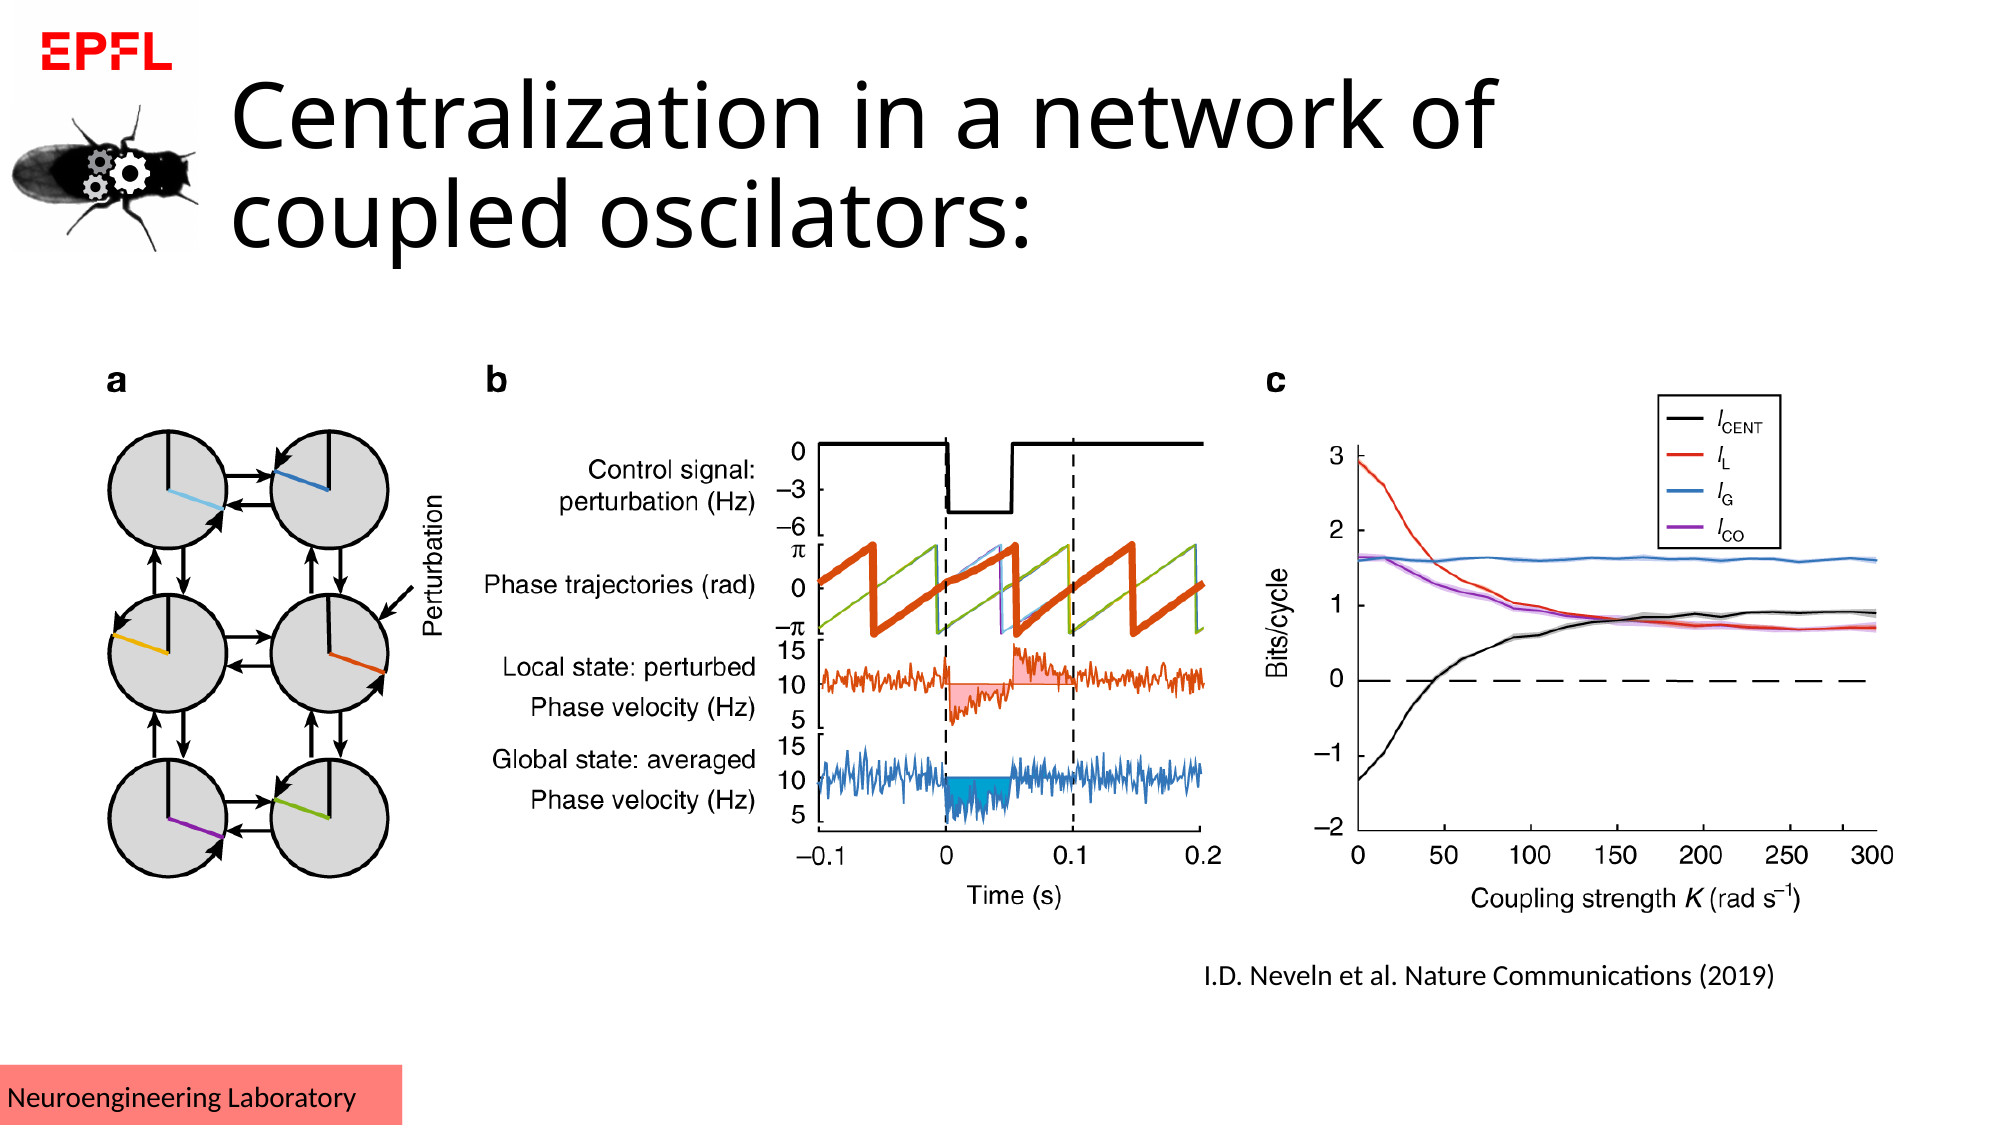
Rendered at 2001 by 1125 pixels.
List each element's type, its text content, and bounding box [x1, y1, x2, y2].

title Centralization in a network of coupled oscilators: [214, 59, 1863, 278]
picture [15, 0, 199, 103]
text_box I.D. Neveln et al. Nature Communications (2019) [1188, 948, 1847, 999]
picture [11, 104, 199, 252]
picture [107, 364, 1893, 913]
